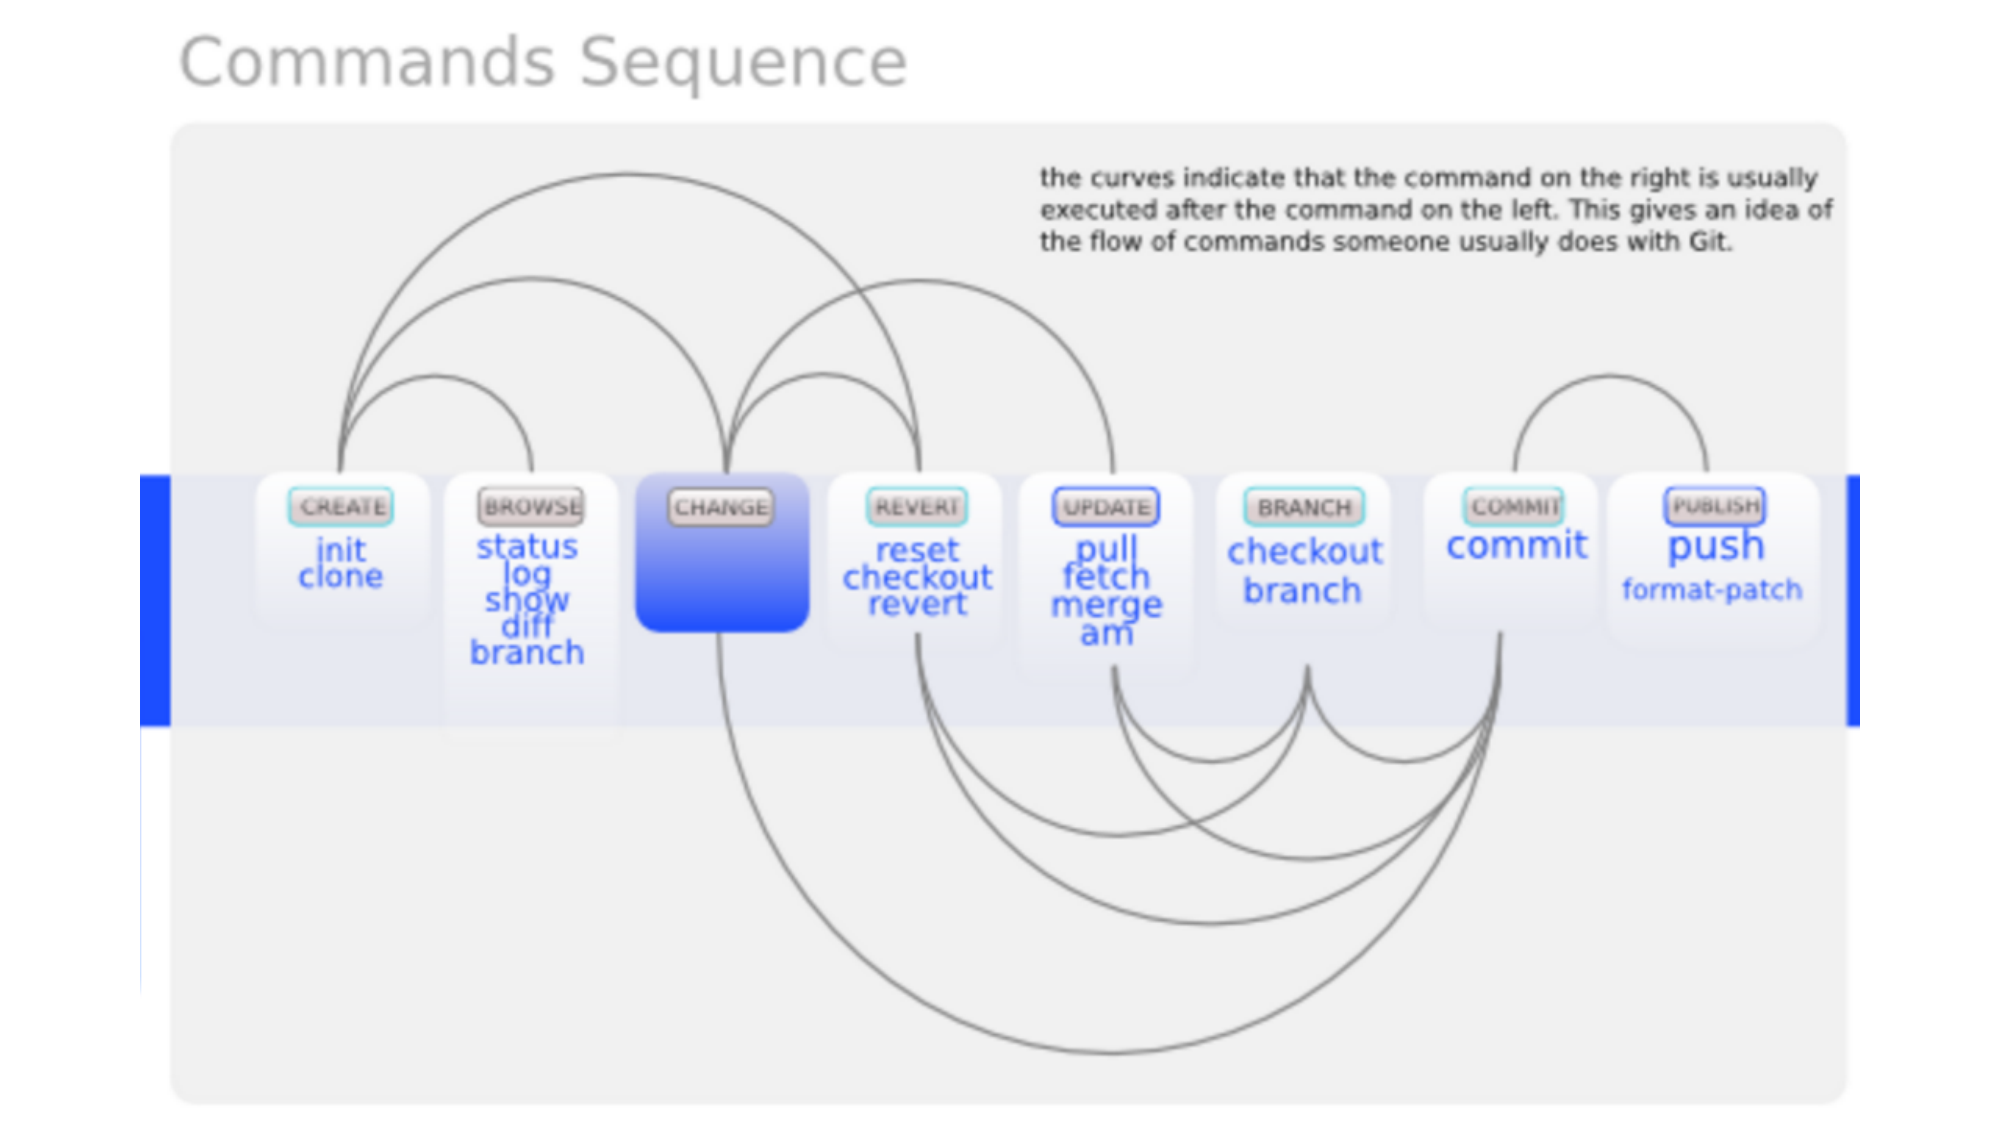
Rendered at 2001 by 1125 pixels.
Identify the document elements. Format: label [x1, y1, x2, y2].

picture [140, 5, 1860, 1120]
